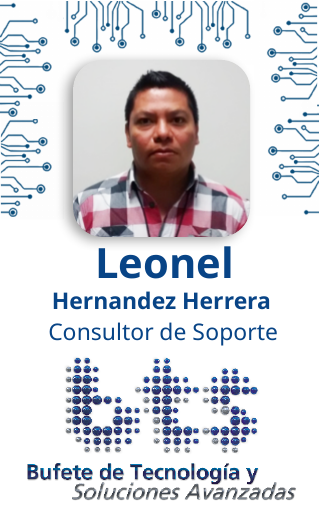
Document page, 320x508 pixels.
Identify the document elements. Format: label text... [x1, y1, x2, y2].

text_box Consultor de Soporte [4, 310, 319, 353]
picture [25, 352, 298, 503]
text_box Leonel Hernandez Herrera [5, 229, 319, 322]
picture [0, 0, 319, 238]
